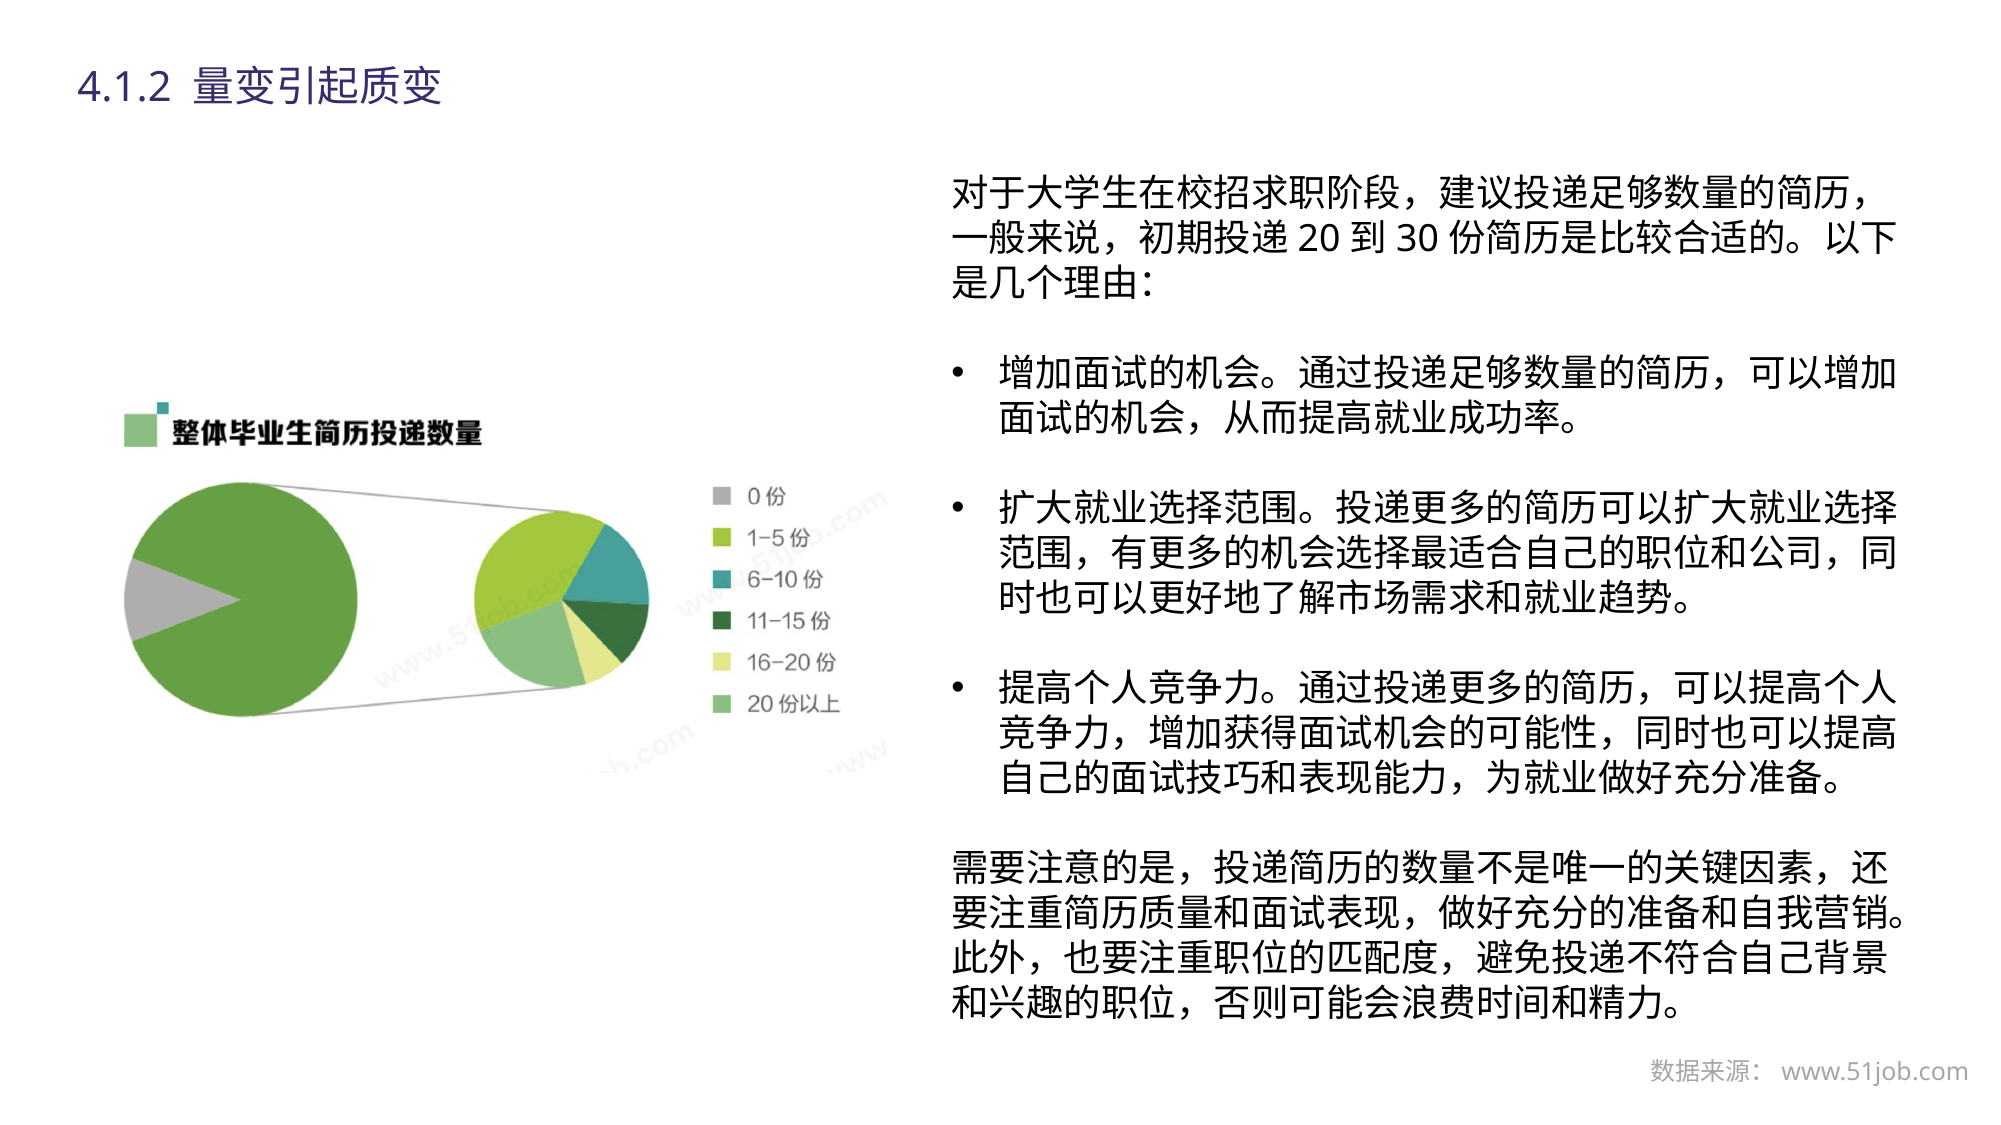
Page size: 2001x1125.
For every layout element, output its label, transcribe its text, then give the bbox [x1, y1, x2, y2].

text_box 数据来源：www.51job.com [1635, 1048, 1985, 1093]
text_box 对于大学生在校招求职阶段，建议投递足够数量的简历，一般来说，初期投递20到30份简历是比较合适的。以下是几个理由： 增加面试的机会。通过投递足够数量的简历，可以增加面试的机会，从而提高就业成功率。 扩大就业选择范围。投递更多的简历可以扩大就业选择范围，有更多的机会选择最适合自己的职位和公司，同时也可以更好地了解市场需求和就业趋势。 提高个人竞争力。通过投递更多的简历，可以提高个人竞争力，增加获得面试机会的可能性，同时也可以提高自己的面试技巧和表现能力，为就业做好充分准备。 需要注意的是，投递简历的数量不是唯一的关键因素，还要注重简历质量和面试表现，做好充分的准备和自我营销。此外，也要注重职位的匹配度，避免投递不符合自己背景和兴趣的职位，否则可能会浪费时间和精力。 [936, 162, 1914, 1032]
picture [91, 375, 889, 773]
text_box 4.1.2 量变引起质变 [62, 52, 459, 118]
